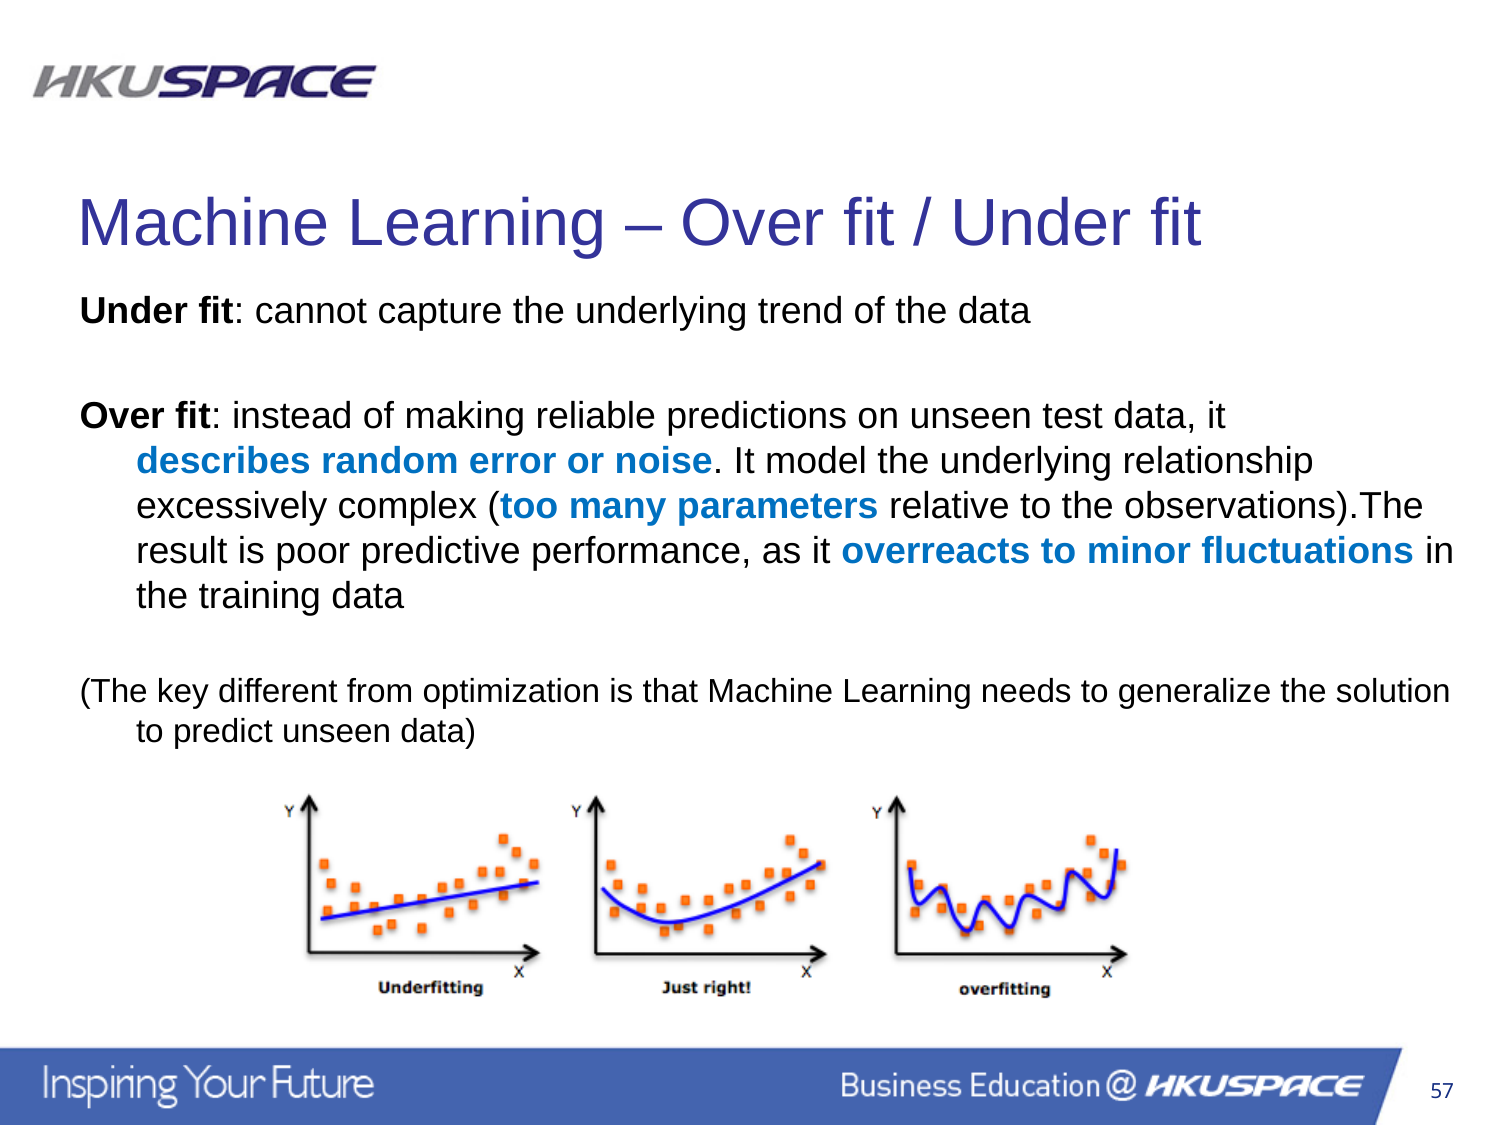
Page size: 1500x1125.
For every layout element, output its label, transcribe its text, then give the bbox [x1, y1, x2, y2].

text_box Under fit: cannot capture the underlying trend of the data Over fit: instead of making reliable predictions on unseen test data, it describes random error or noise. It model the underlying relationship excessively complex (too many parameters relative to the observations).The result is poor predictive performance, as it overreacts to minor fluctuations in the training data (The key different from optimization is that Machine Learning needs to generalize the solution to predict unseen data) [64, 278, 1483, 1047]
slide_number 57 [1415, 1070, 1499, 1125]
picture [0, 0, 1500, 1125]
title Machine Learning – Over fit / Under fit [62, 101, 1388, 266]
